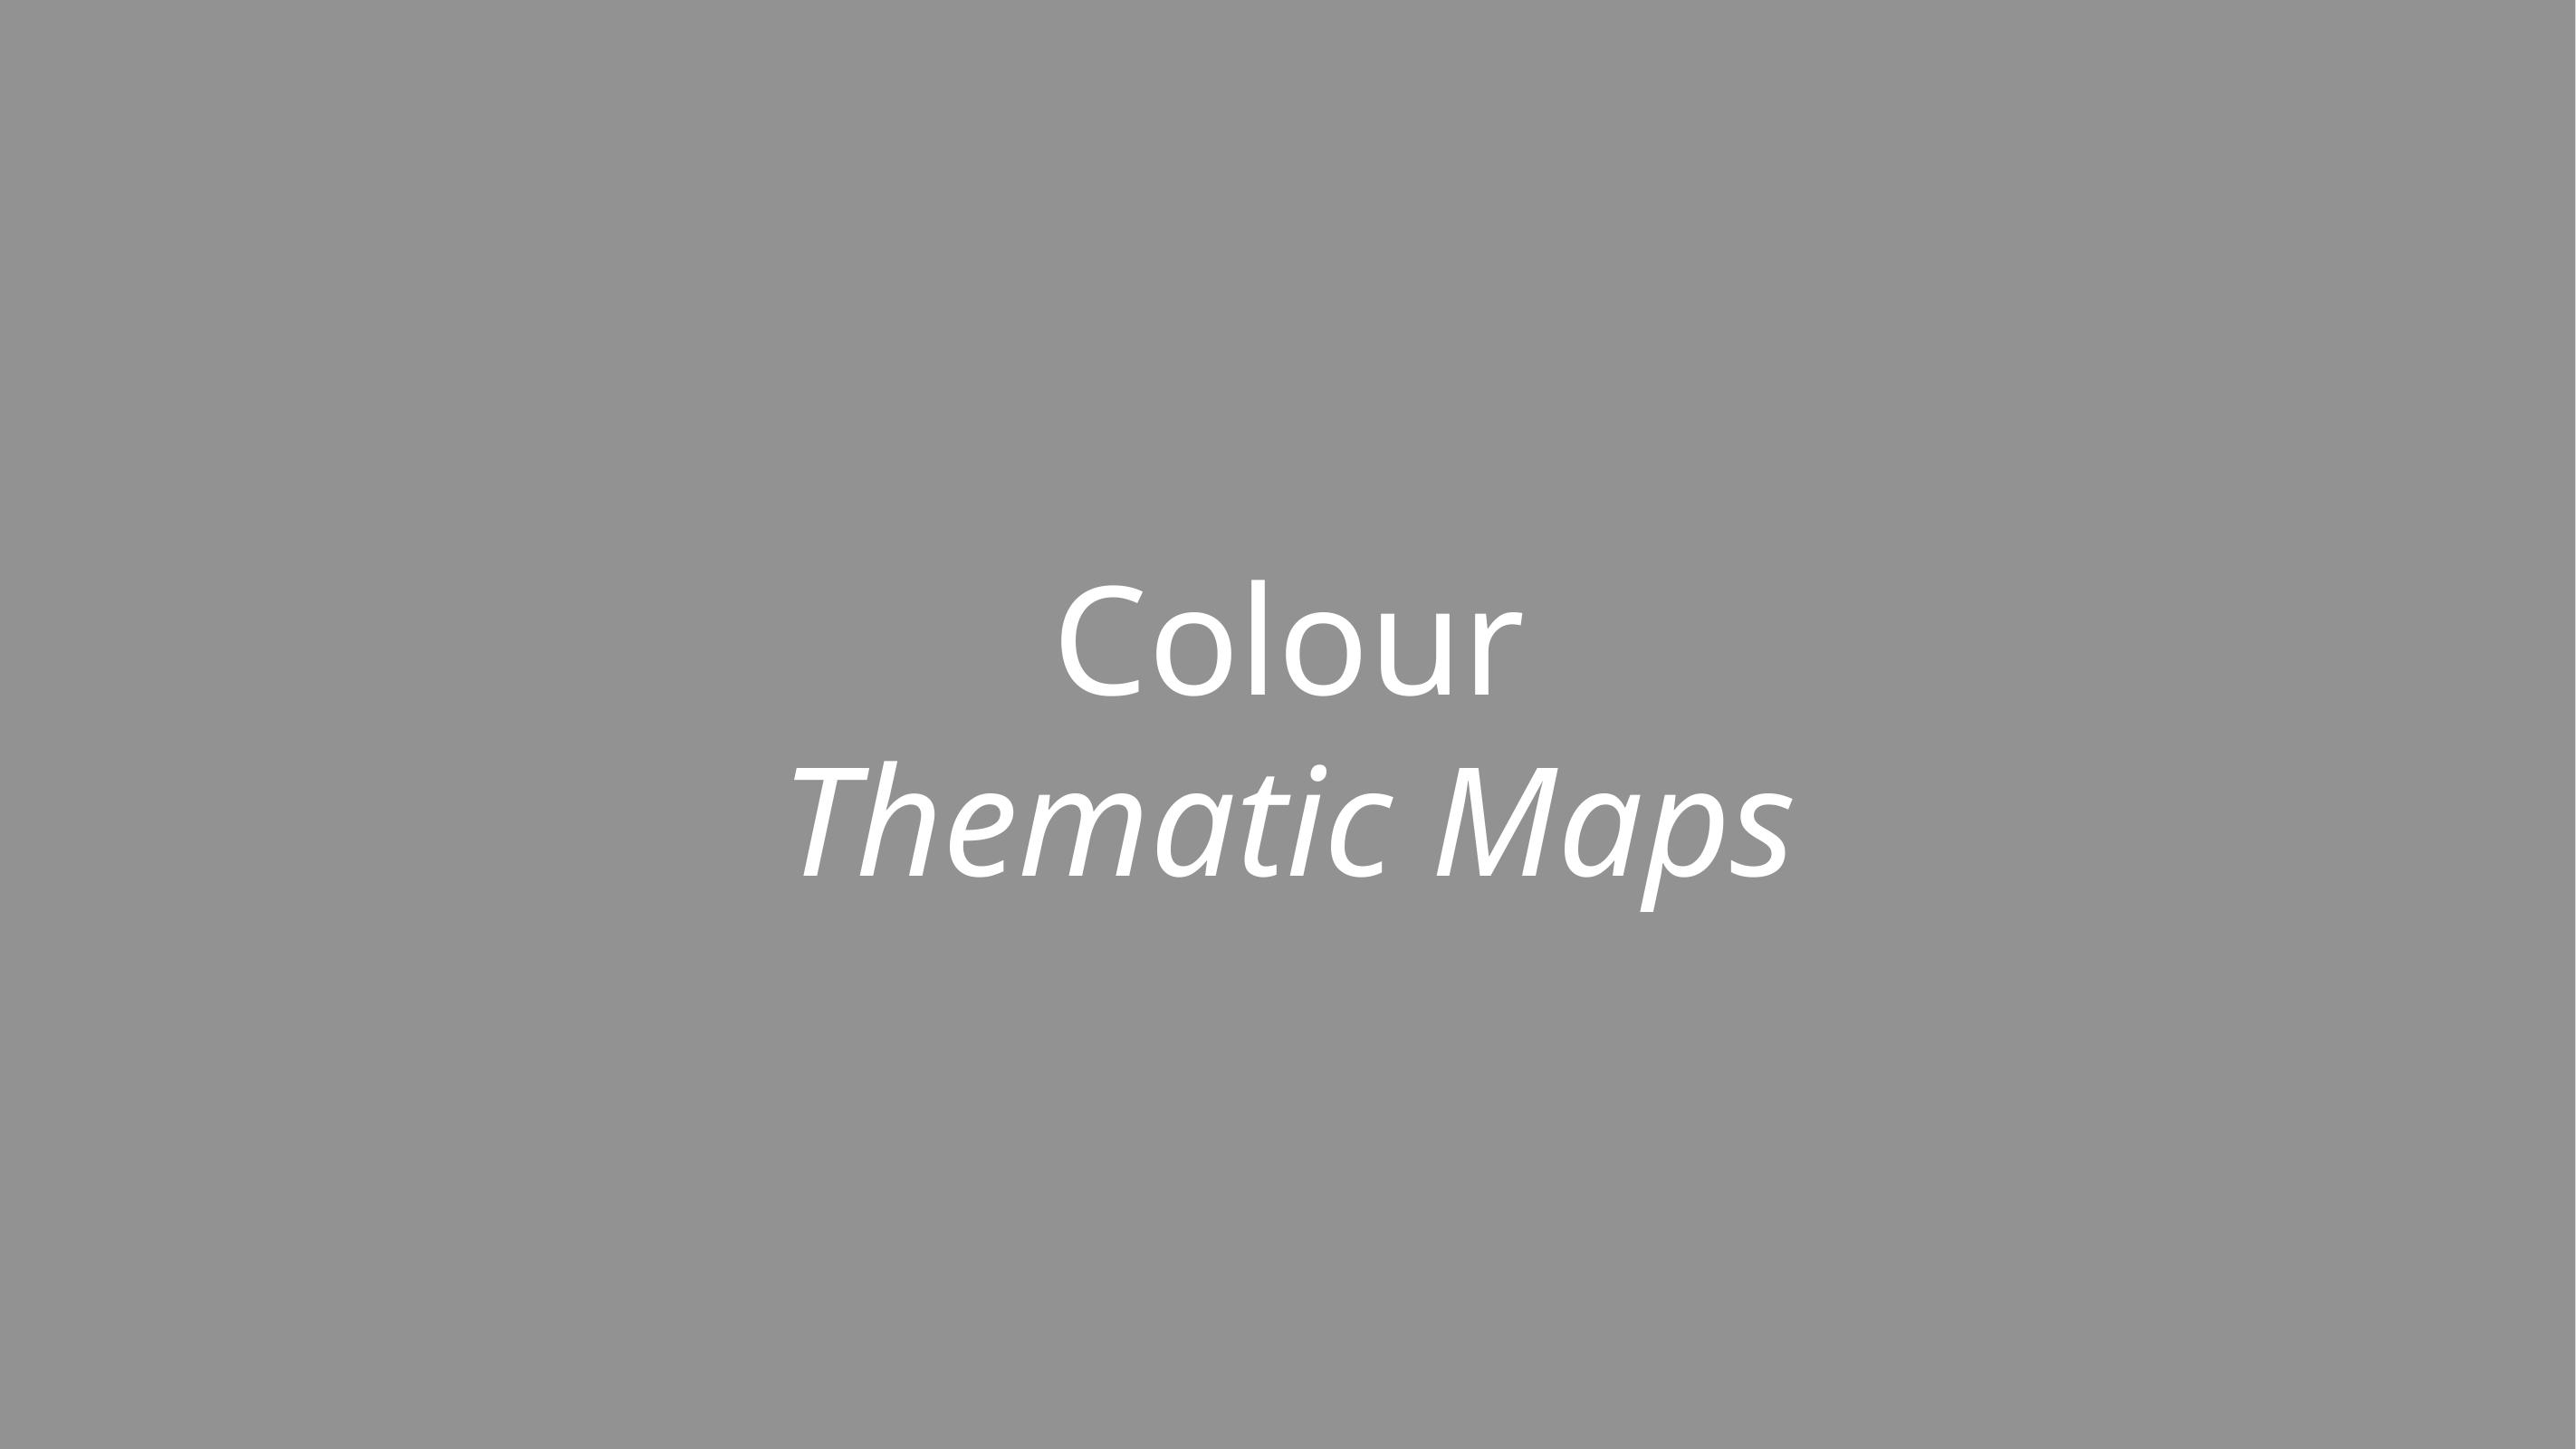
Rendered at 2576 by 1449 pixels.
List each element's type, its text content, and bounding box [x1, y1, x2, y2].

title Colour Thematic Maps [43, 542, 2532, 907]
